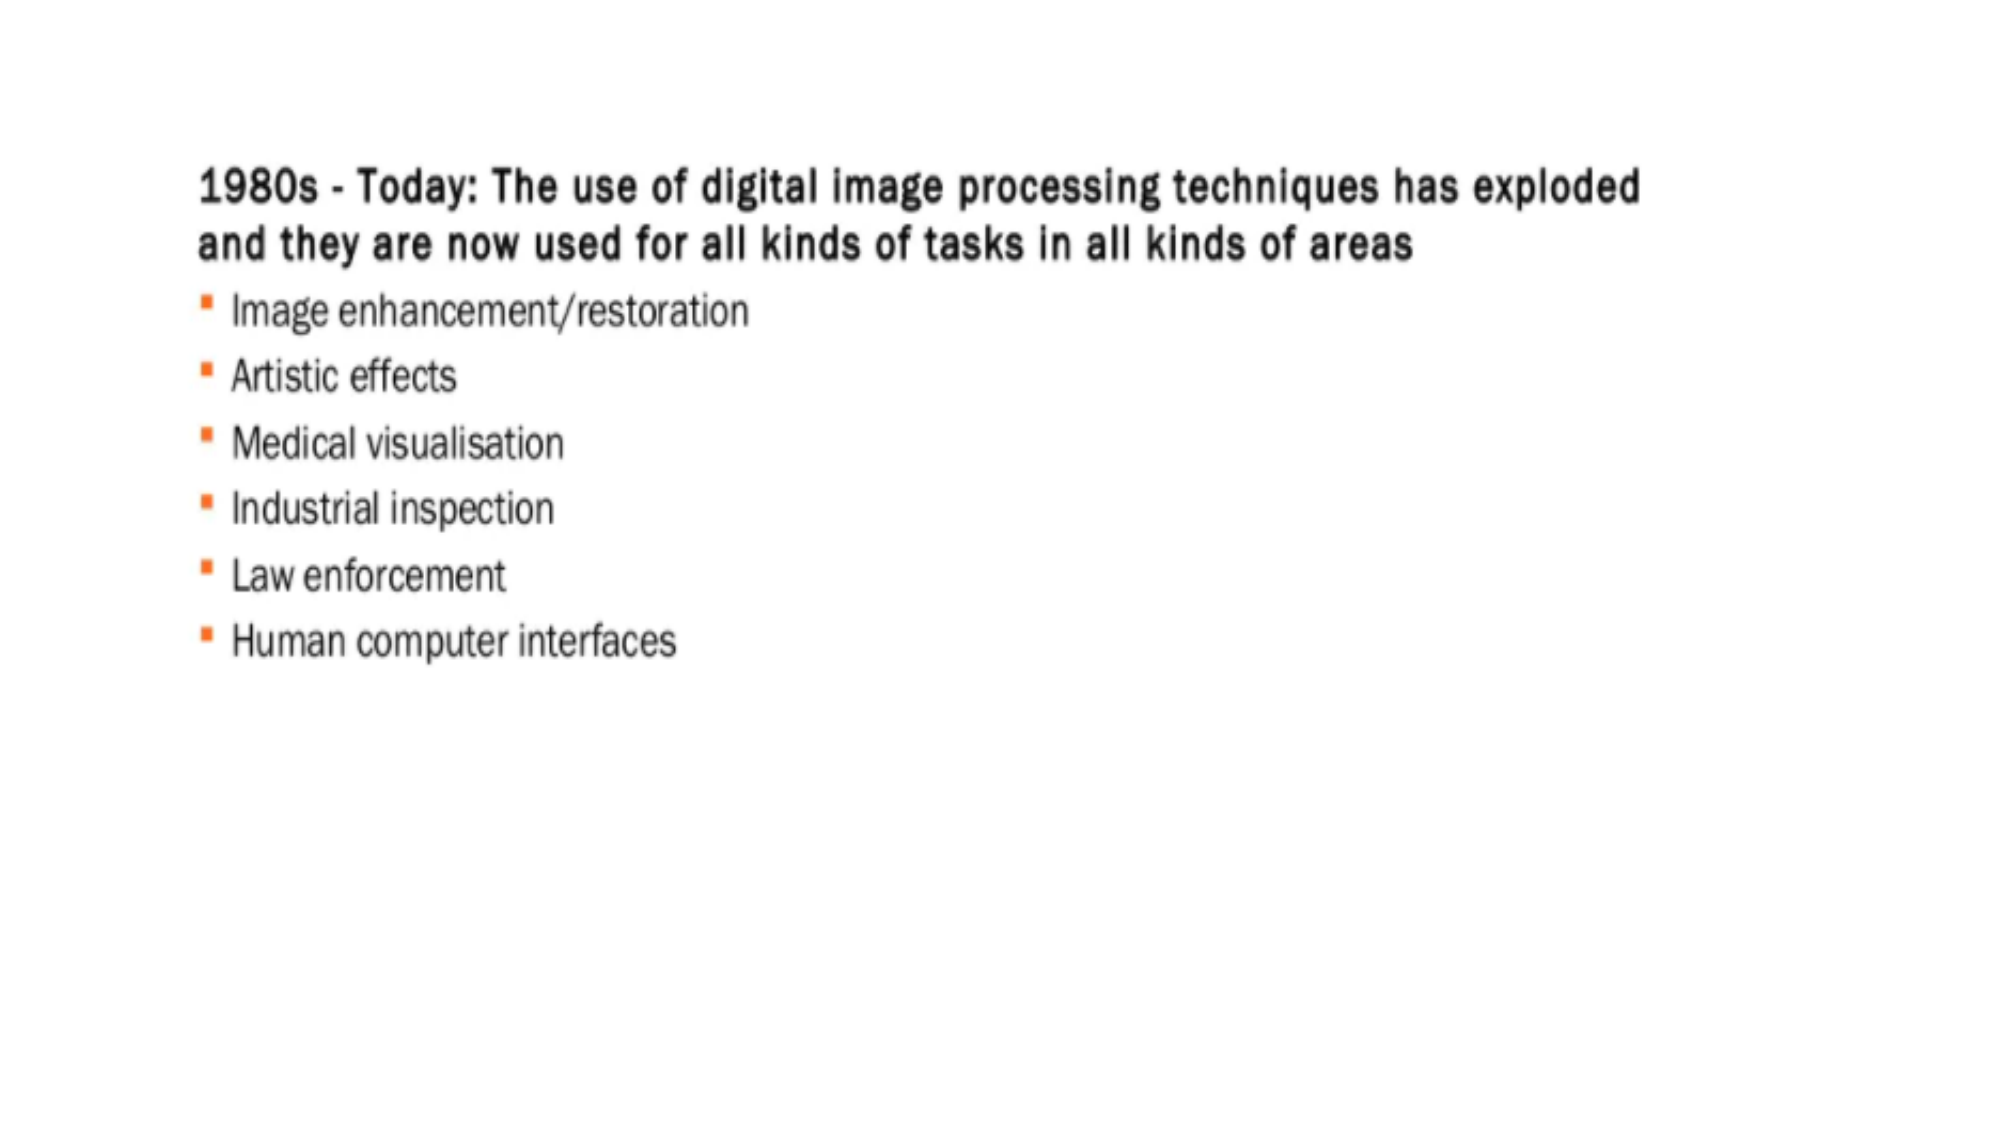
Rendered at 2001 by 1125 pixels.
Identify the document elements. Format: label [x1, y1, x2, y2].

picture [174, 125, 1691, 857]
